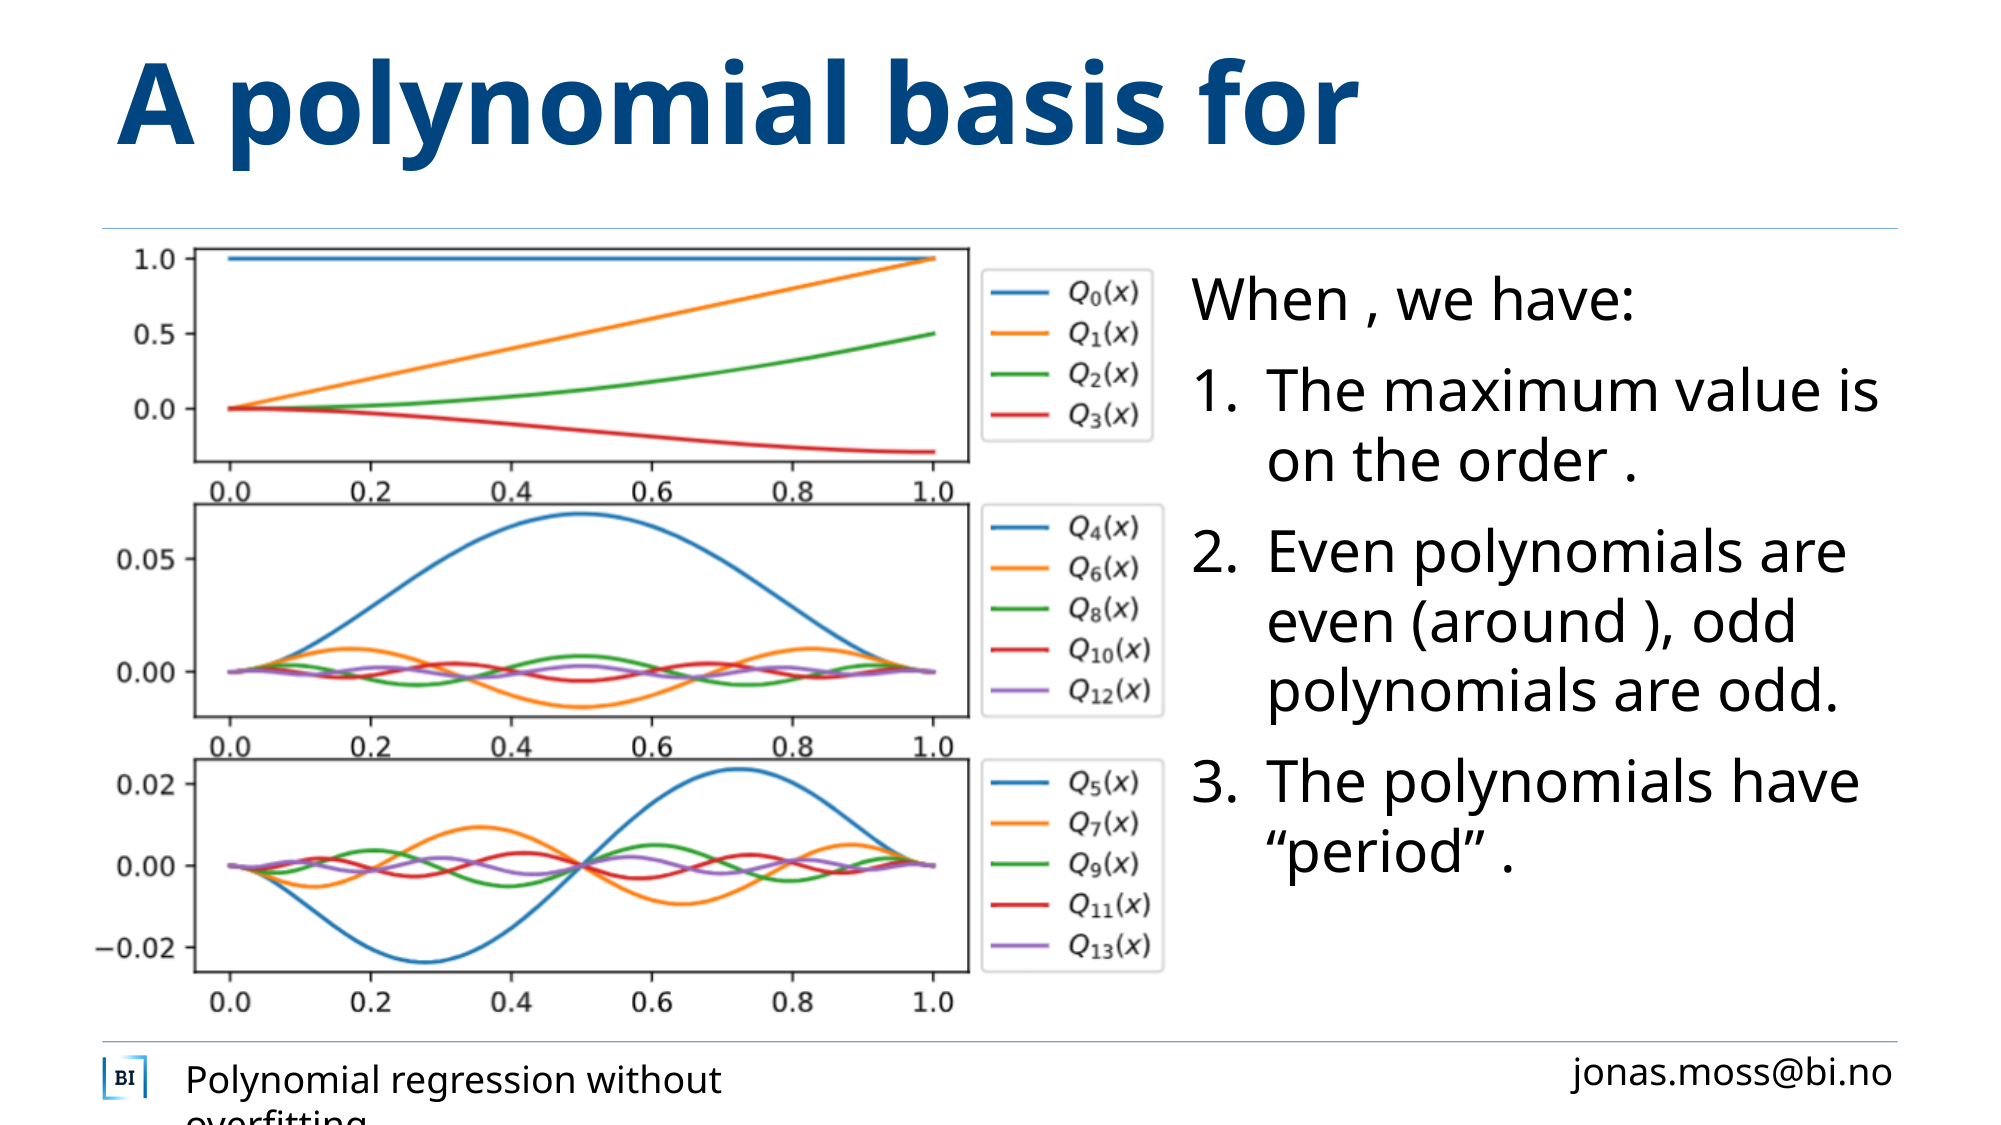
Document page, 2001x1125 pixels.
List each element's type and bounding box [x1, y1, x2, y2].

picture [102, 1055, 147, 1100]
picture [91, 231, 1177, 1018]
